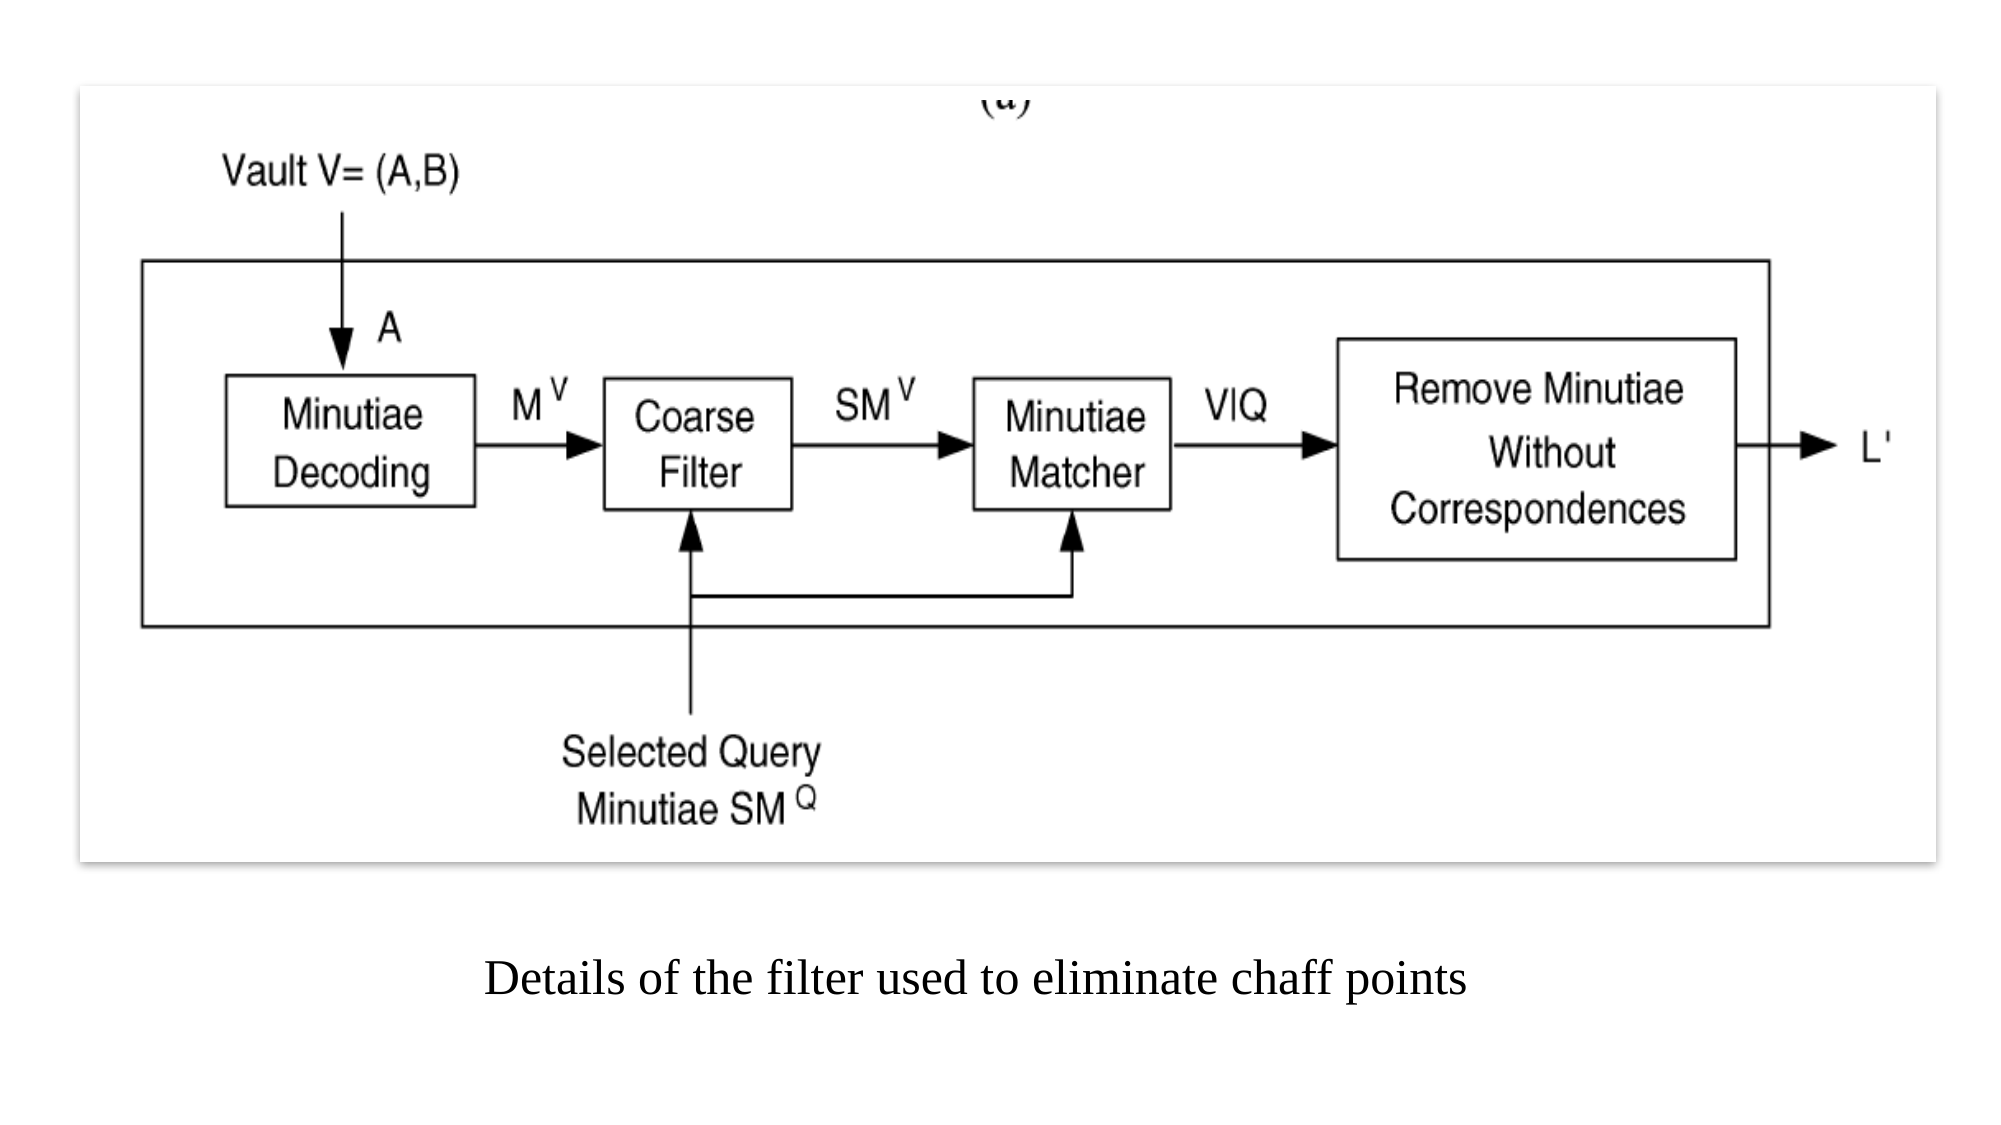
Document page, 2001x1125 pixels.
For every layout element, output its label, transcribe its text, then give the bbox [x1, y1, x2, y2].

picture [94, 100, 1921, 848]
text_box Details of the filter used to eliminate chaff points [368, 936, 1585, 1012]
